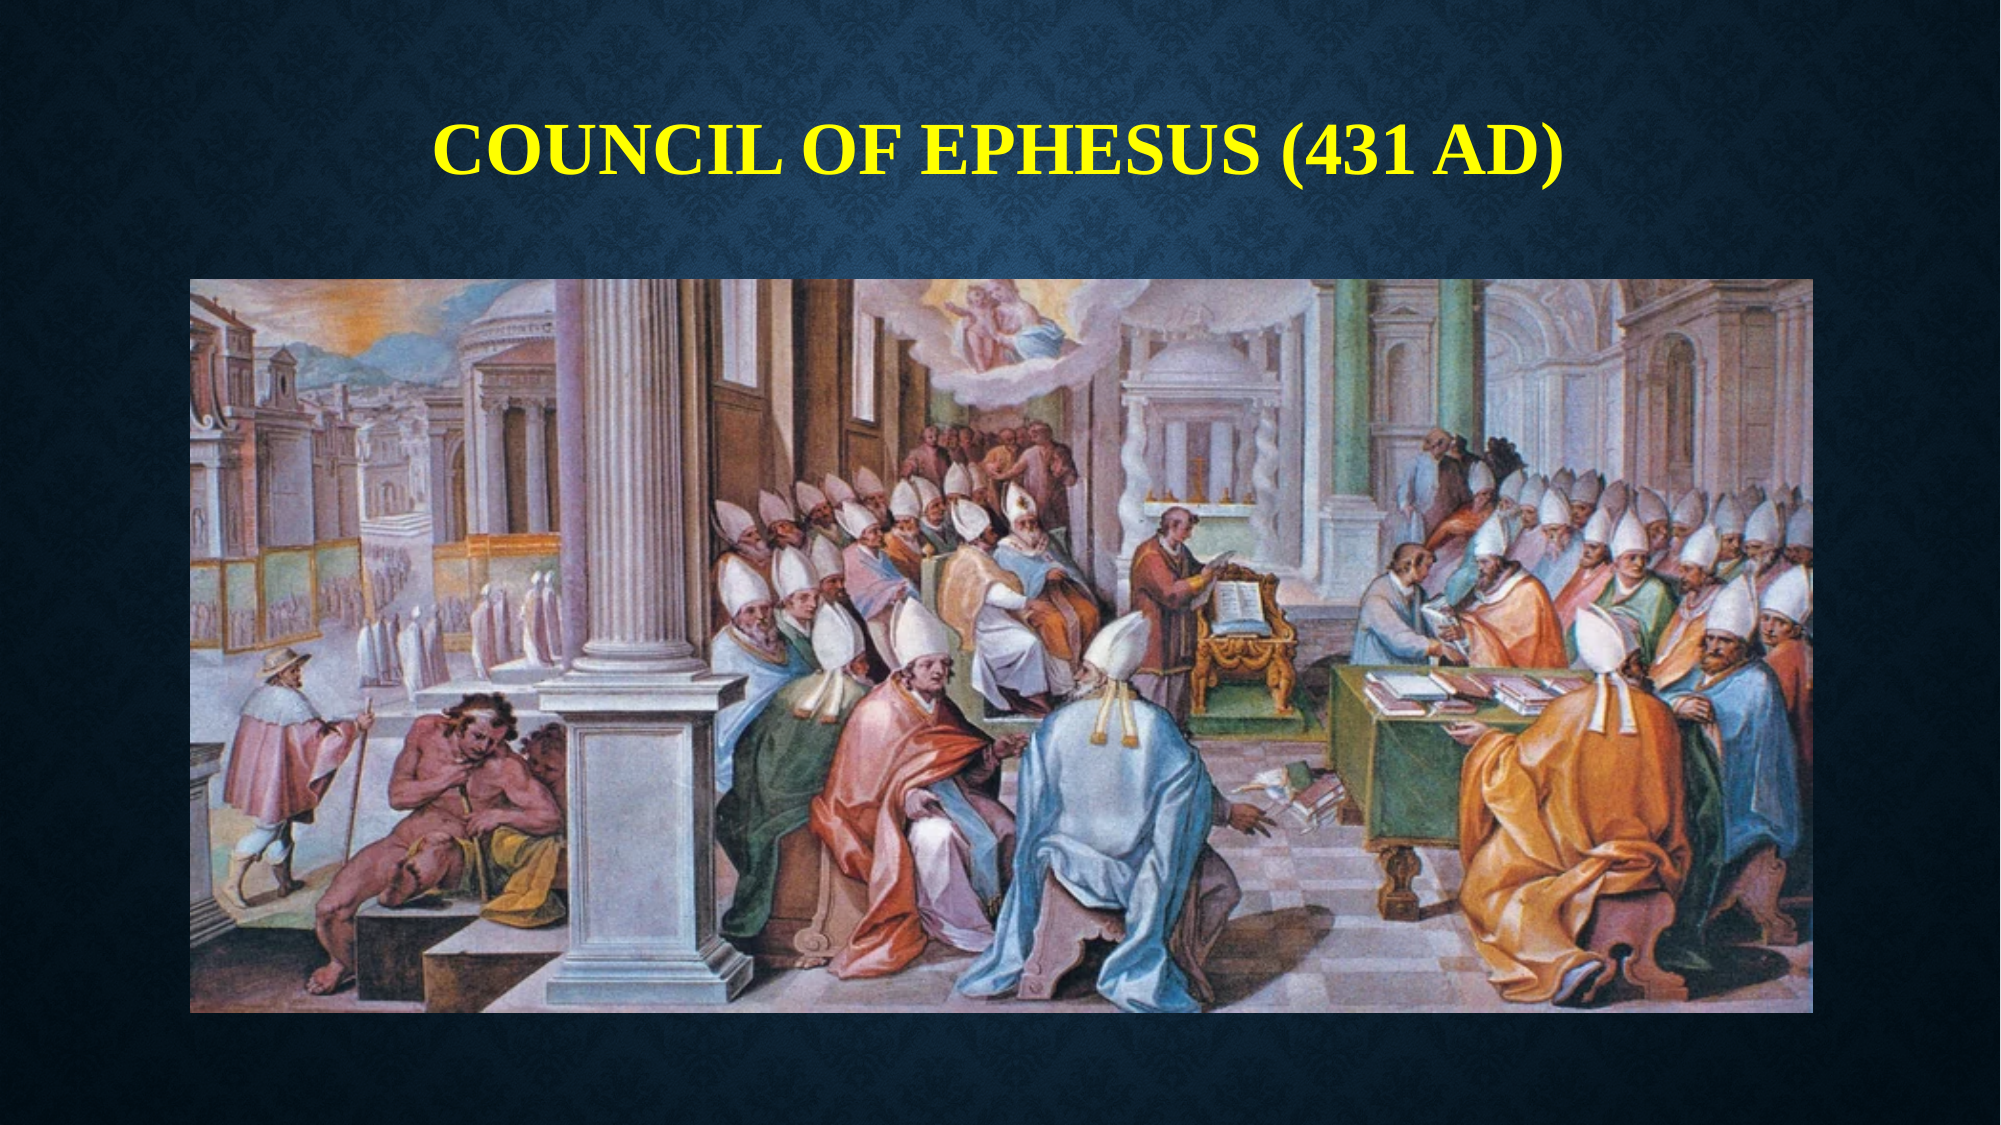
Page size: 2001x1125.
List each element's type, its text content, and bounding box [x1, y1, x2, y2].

title Council of Ephesus (431 AD) [149, 68, 1849, 232]
picture [190, 279, 1814, 1014]
